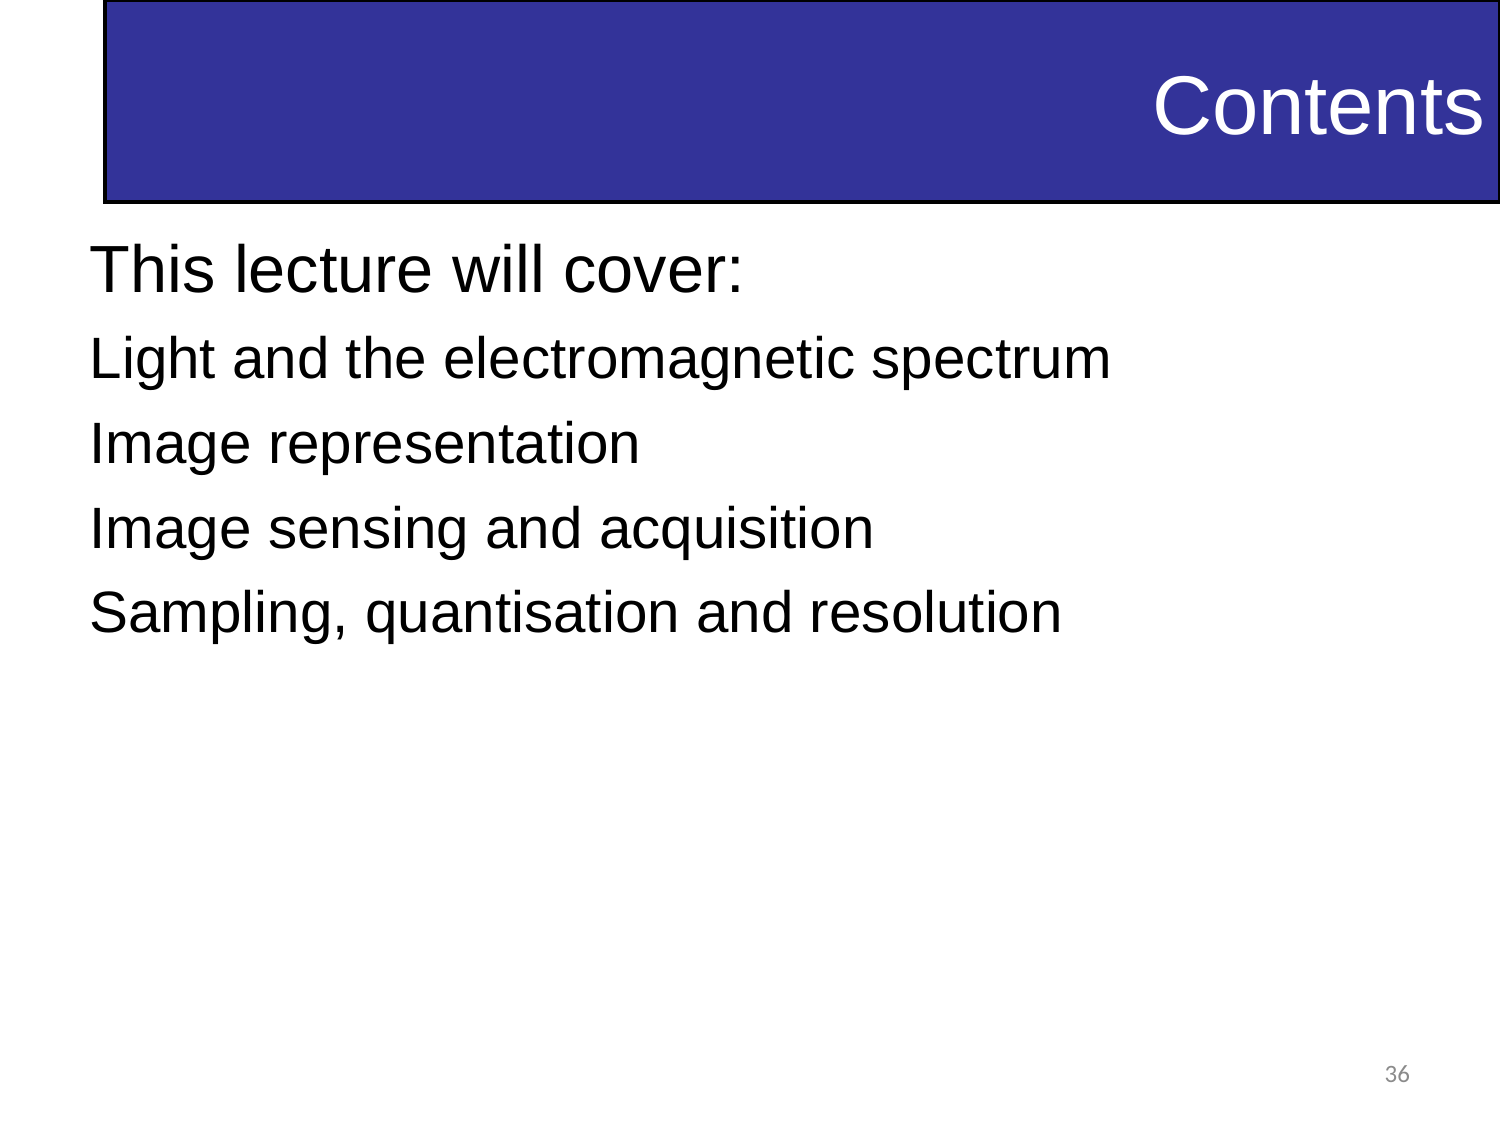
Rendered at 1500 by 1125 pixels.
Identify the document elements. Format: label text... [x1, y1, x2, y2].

text_box This lecture will cover: Light and the electromagnetic spectrum Image representation Image sensing and acquisition Sampling, quantisation and resolution [74, 218, 1425, 1125]
slide_number 36 [1074, 1042, 1425, 1103]
text_box Contents [104, 0, 1500, 202]
